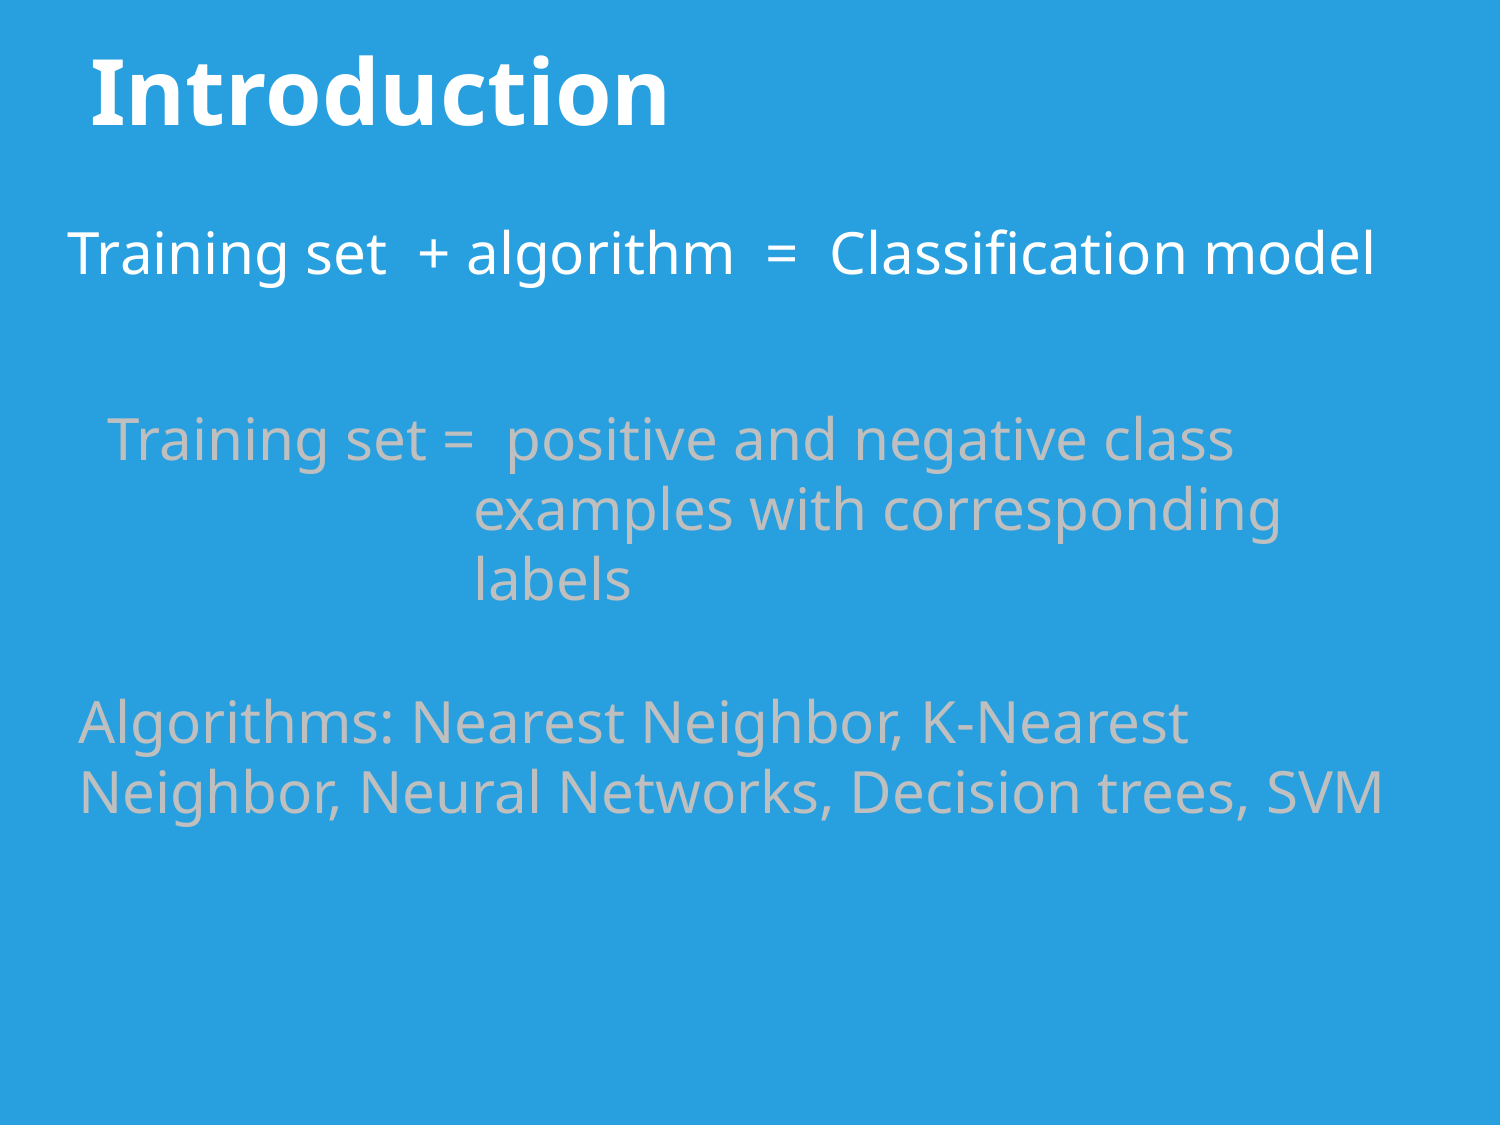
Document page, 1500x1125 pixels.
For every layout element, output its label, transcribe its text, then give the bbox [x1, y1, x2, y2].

text_box Training set = positive and negative class examples with corresponding labels [92, 395, 1314, 620]
text_box Training set + algorithm = Classification model [52, 208, 1464, 294]
text_box Introduction [74, 26, 1425, 152]
text_box Algorithms: Nearest Neighbor, K-Nearest Neighbor, Neural Networks, Decision trees, SVM [63, 677, 1464, 833]
